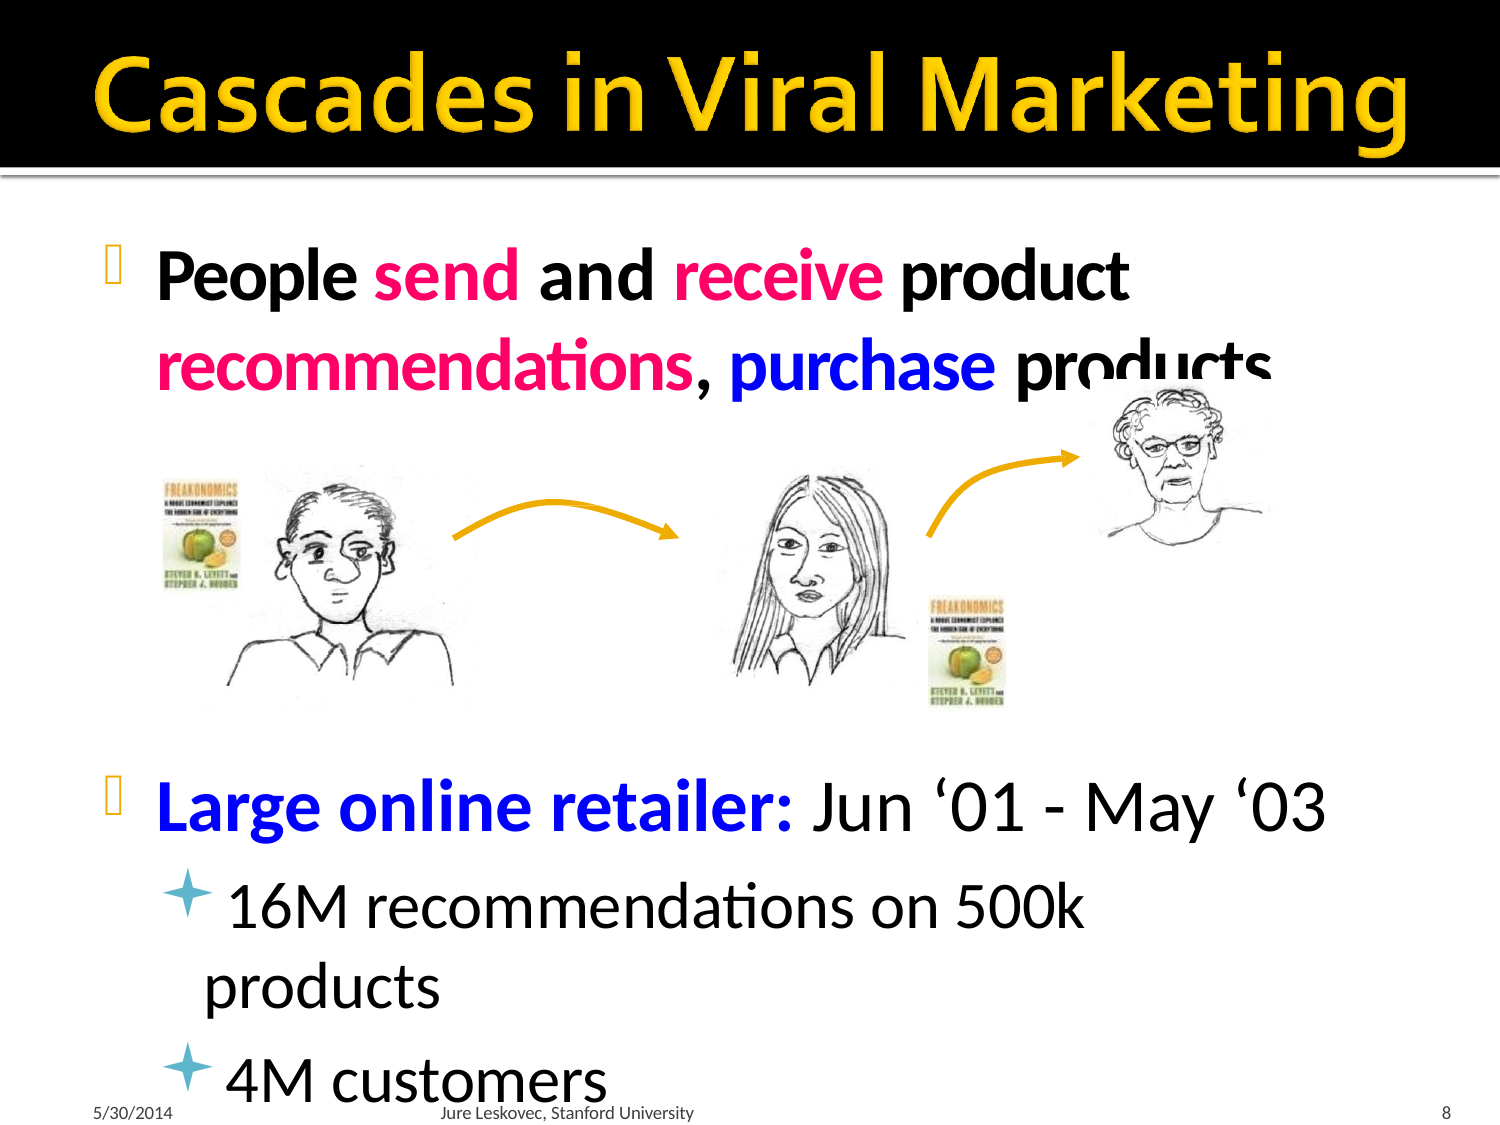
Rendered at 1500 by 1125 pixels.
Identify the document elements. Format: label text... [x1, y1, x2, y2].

text_box [716, 466, 919, 692]
picture [0, 175, 1500, 183]
text_box [203, 465, 479, 708]
text_box [928, 595, 1007, 713]
text_box [94, 51, 1406, 159]
text_box Jure Leskovec, Stanford University [438, 1104, 703, 1123]
title People send and receive product recommendations, purchase products [77, 224, 1423, 626]
text_box [1089, 379, 1275, 554]
text_box 8 [1439, 1104, 1454, 1123]
text_box 5/30/2014 [90, 1104, 177, 1123]
text_box [162, 478, 241, 596]
text_box Large online retailer: Jun ‘01 - May ‘03 16M recommendations on 500k products 4M customers [101, 756, 1335, 1116]
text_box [925, 448, 1081, 539]
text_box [451, 498, 680, 542]
